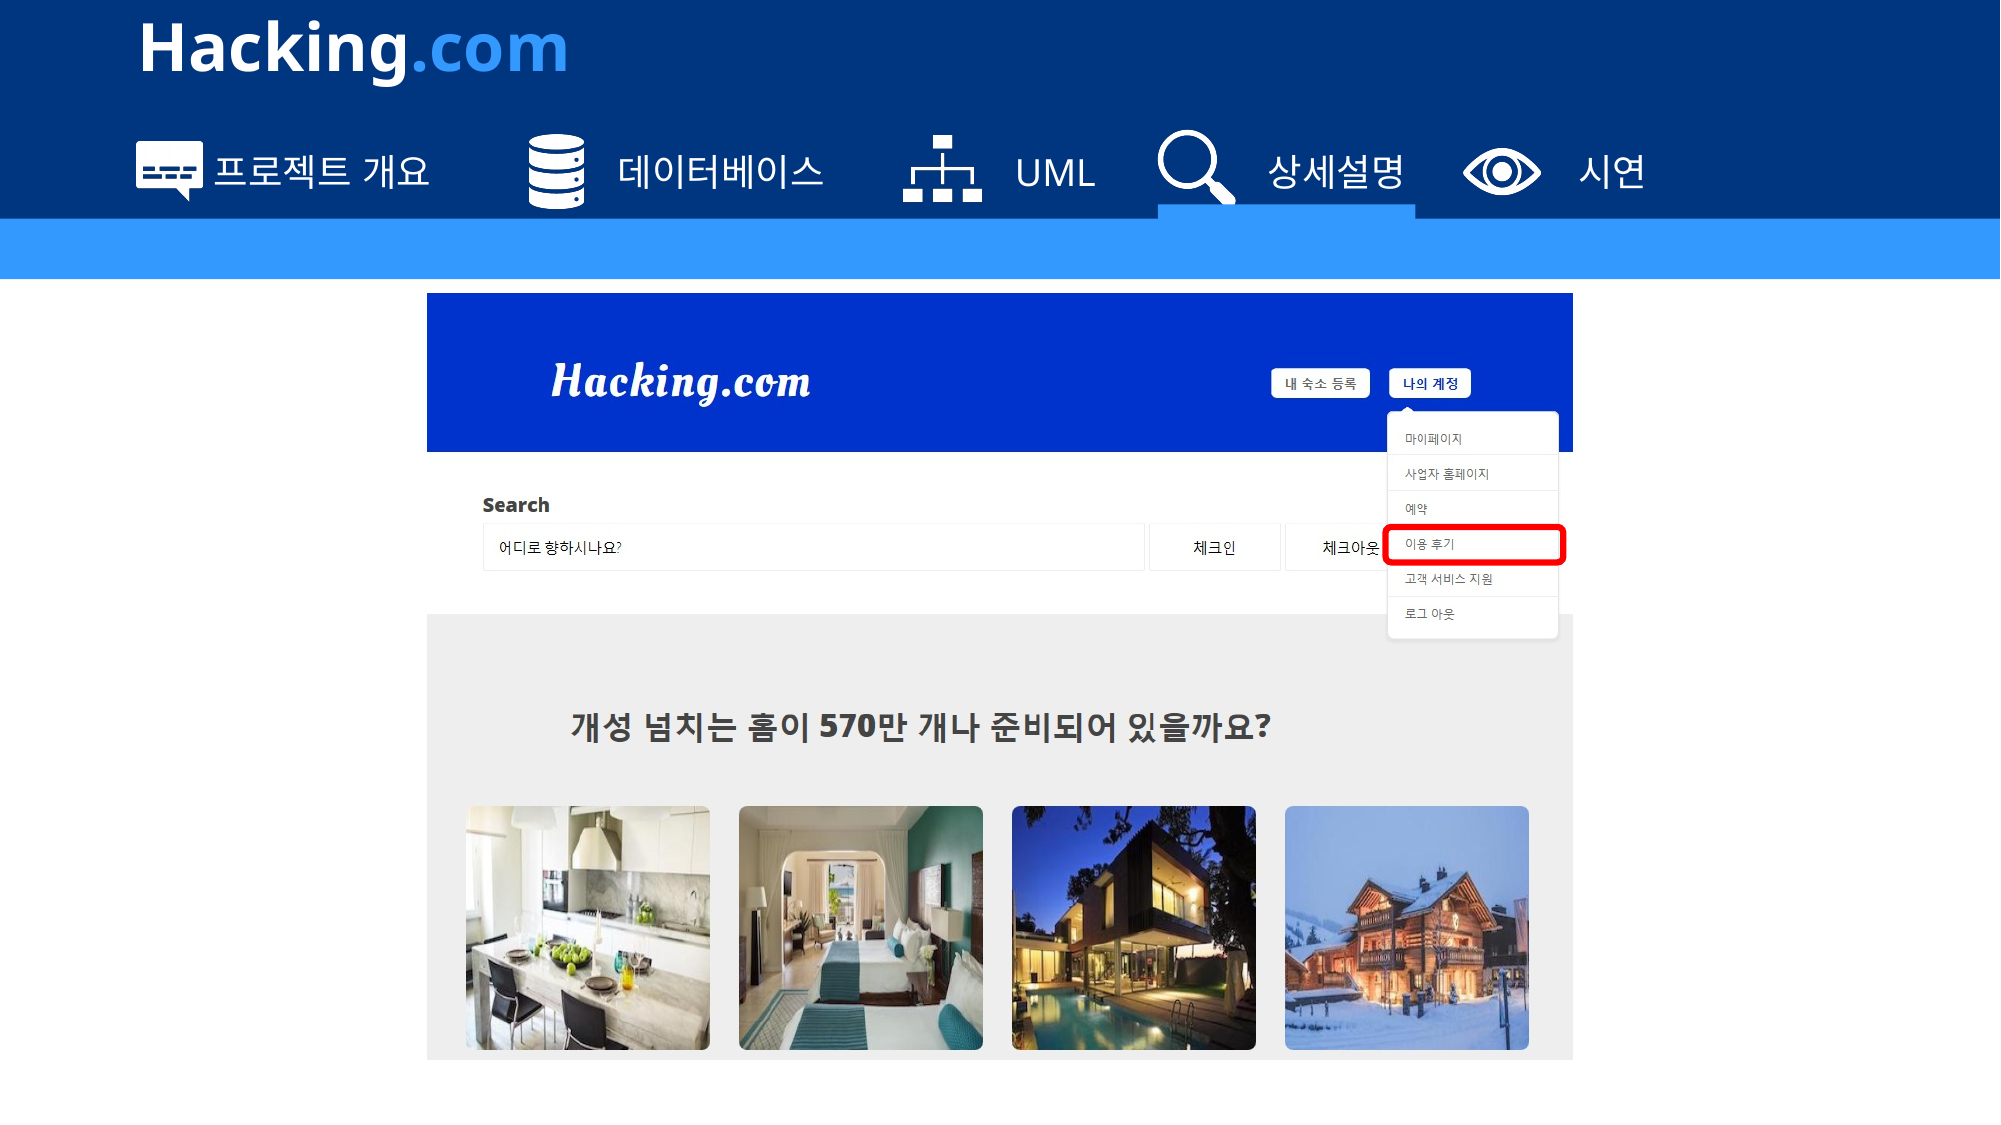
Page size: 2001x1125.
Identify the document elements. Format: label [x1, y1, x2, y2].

text_box [0, 0, 2000, 280]
picture [427, 293, 1573, 1060]
